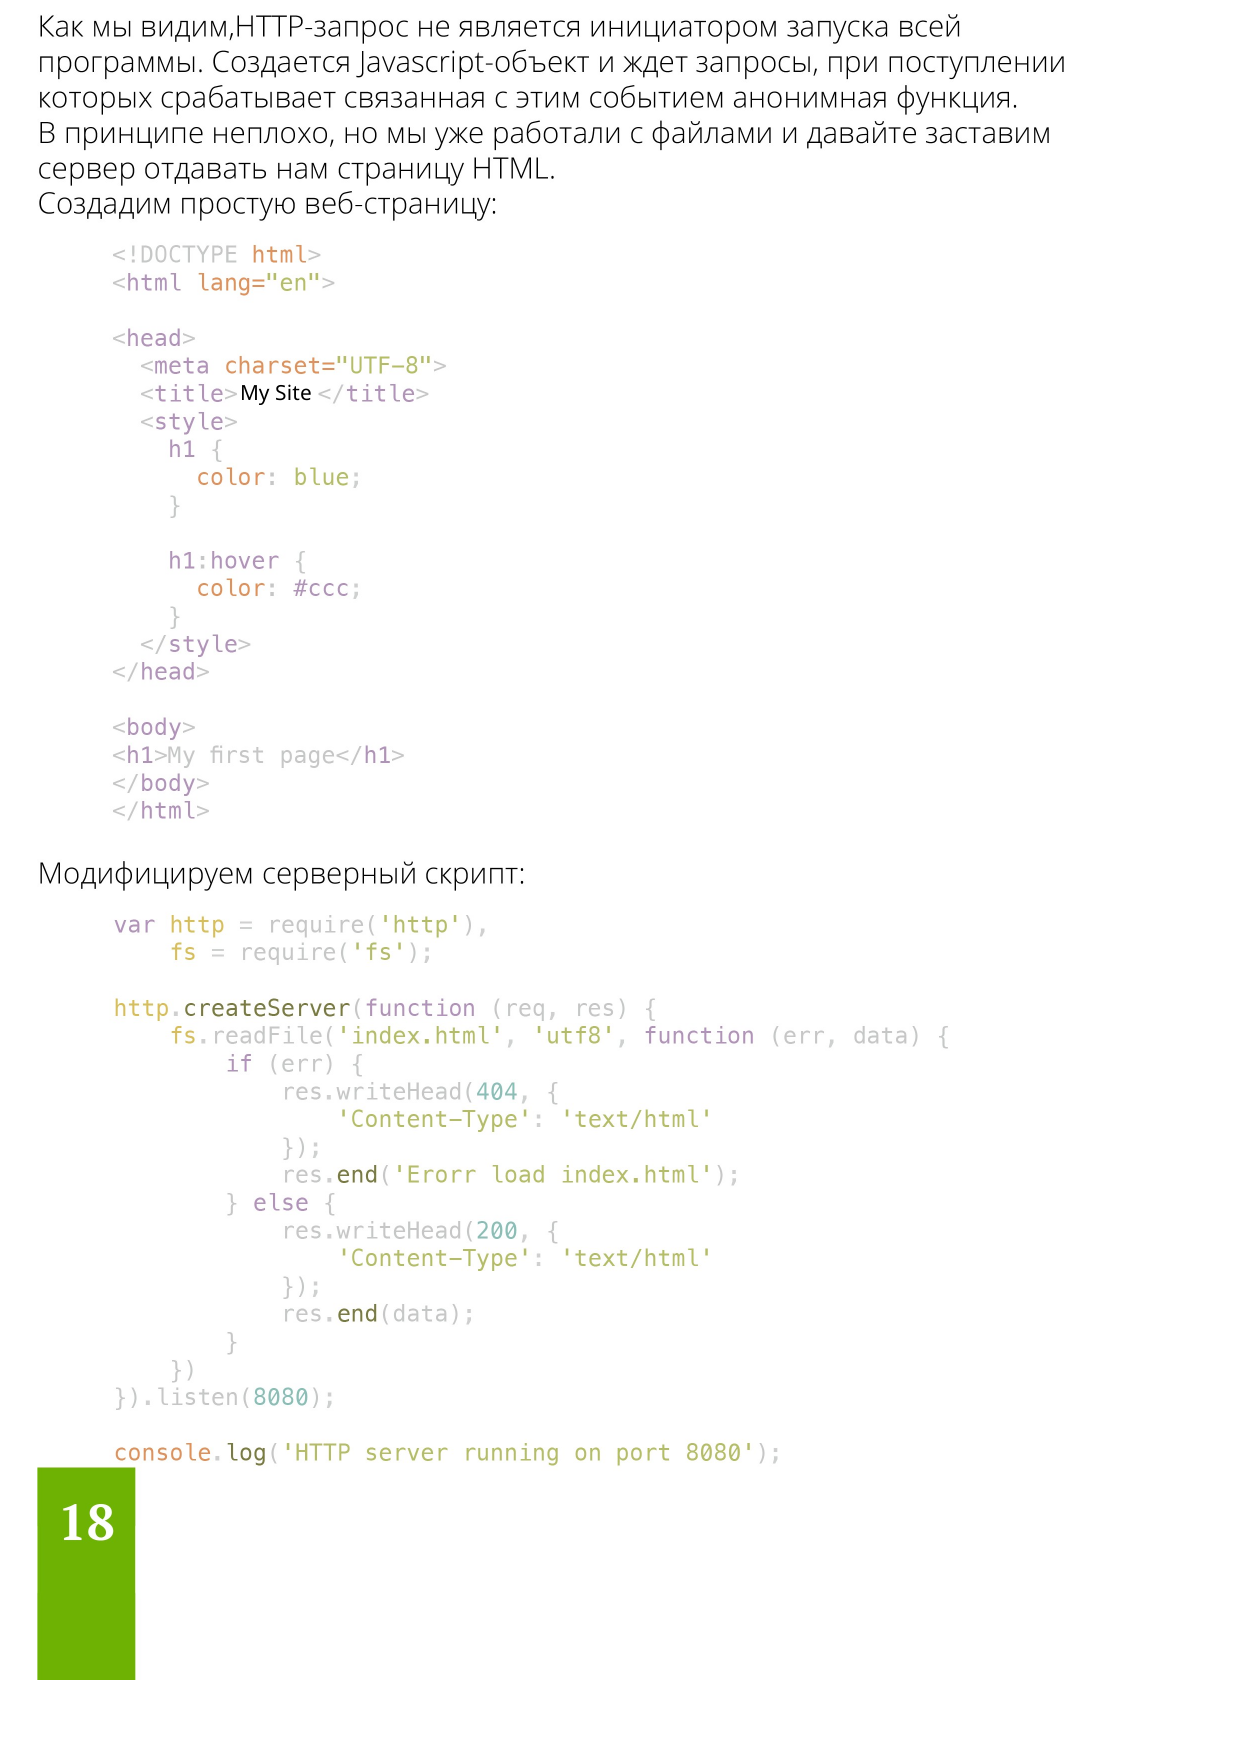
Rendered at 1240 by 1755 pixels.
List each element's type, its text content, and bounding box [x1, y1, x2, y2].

text_box My Site [238, 377, 316, 405]
text_box [37, 14, 1064, 1680]
